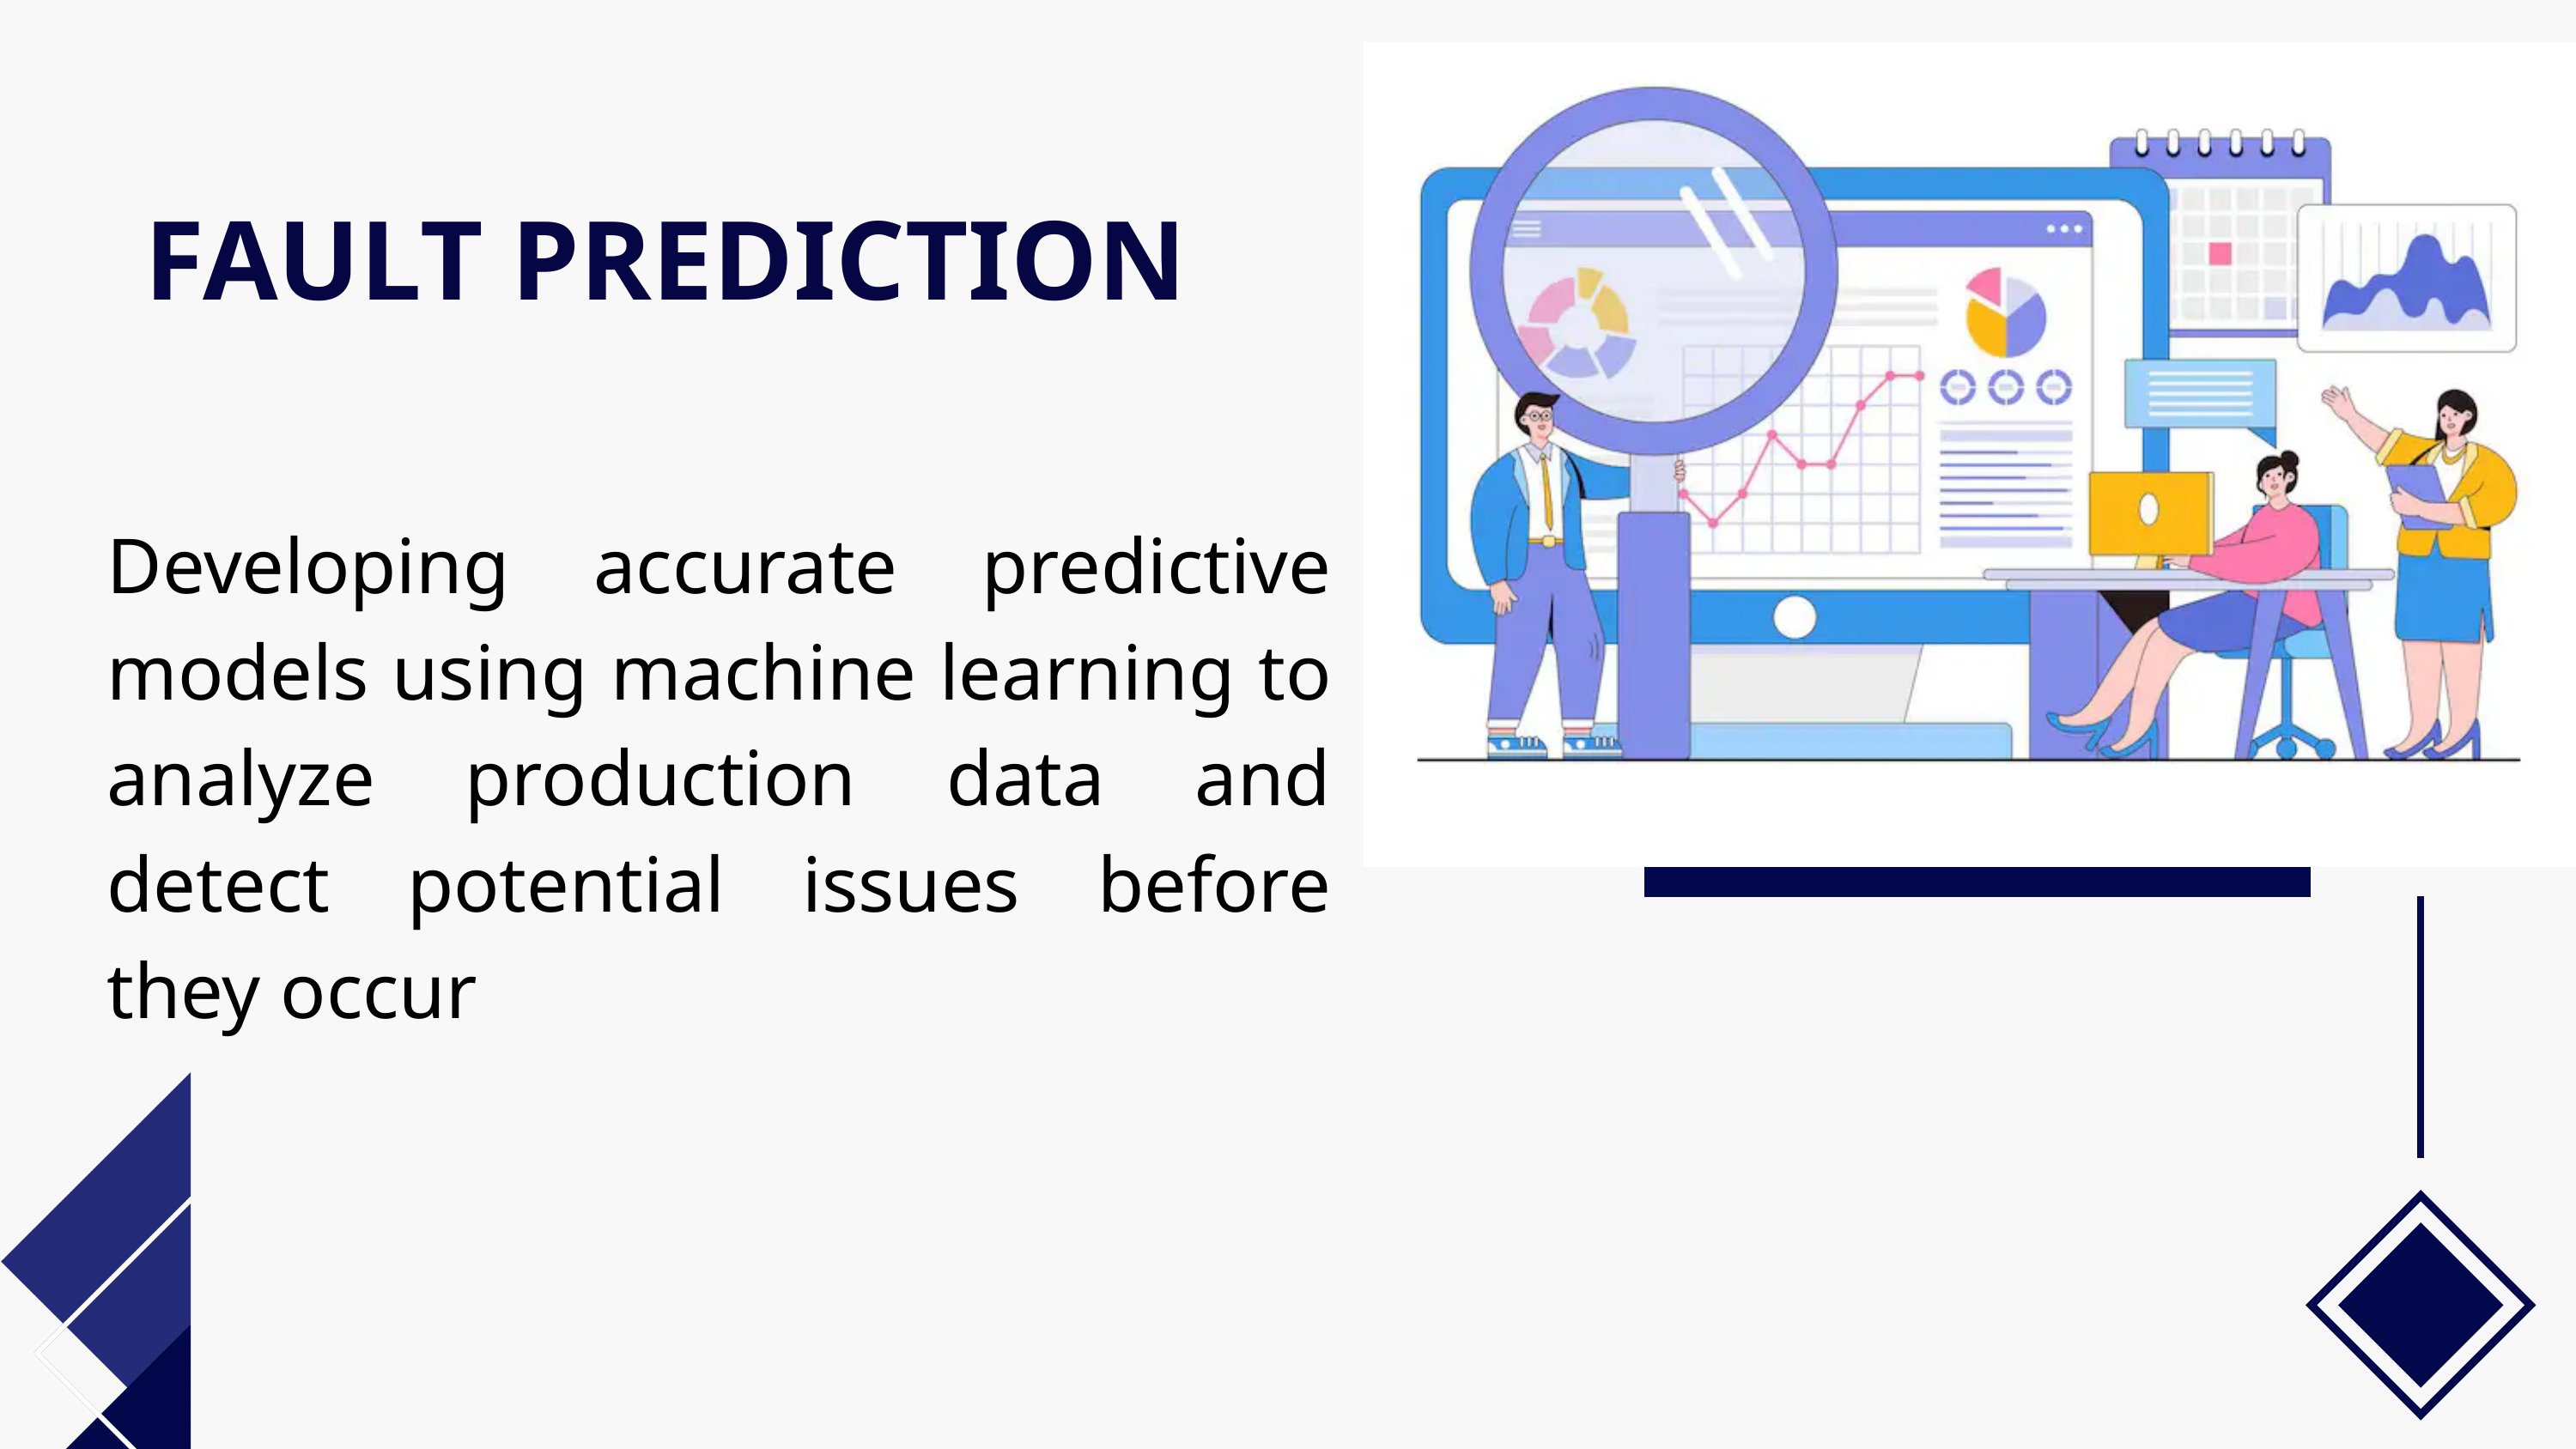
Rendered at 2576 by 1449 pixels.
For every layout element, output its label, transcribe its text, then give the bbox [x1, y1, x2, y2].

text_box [1644, 750, 2311, 898]
text_box FAULT PREDICTION [144, 191, 1242, 323]
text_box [2311, 1195, 2530, 1416]
text_box [1363, 42, 2576, 867]
text_box [1, 1071, 191, 1449]
text_box Developing accurate predictive models using machine learning to analyze production data and detect potential issues before they occur [106, 502, 1332, 1140]
